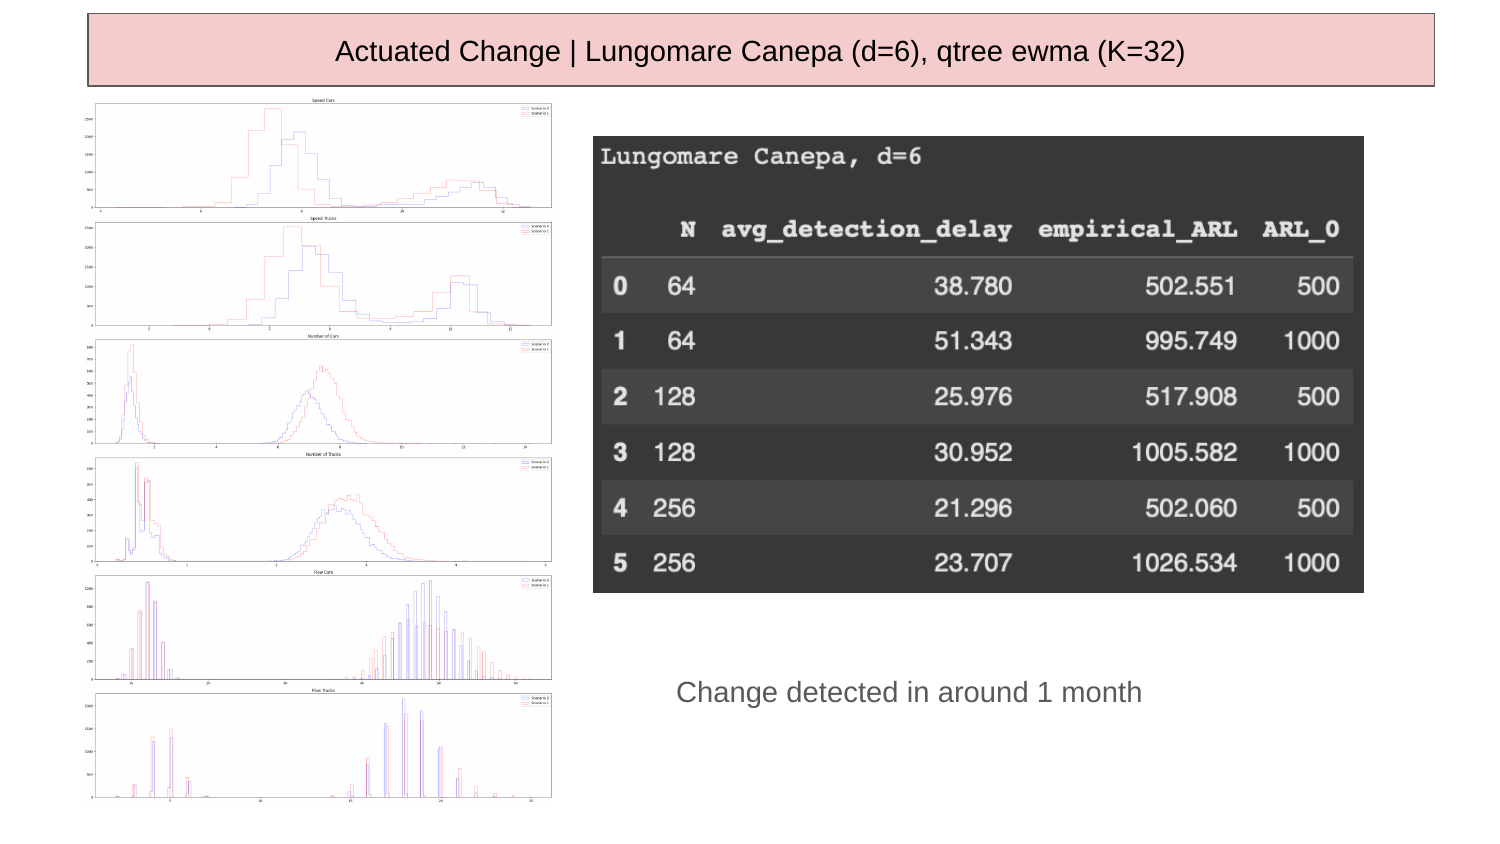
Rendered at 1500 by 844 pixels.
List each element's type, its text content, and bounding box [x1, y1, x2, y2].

picture [82, 96, 555, 806]
picture [593, 136, 1364, 594]
text_box Change detected in around 1 month [660, 658, 1217, 724]
text_box Actuated Change | Lungomare Canepa (d=6), qtree ewma (K=32) [87, 13, 1435, 86]
